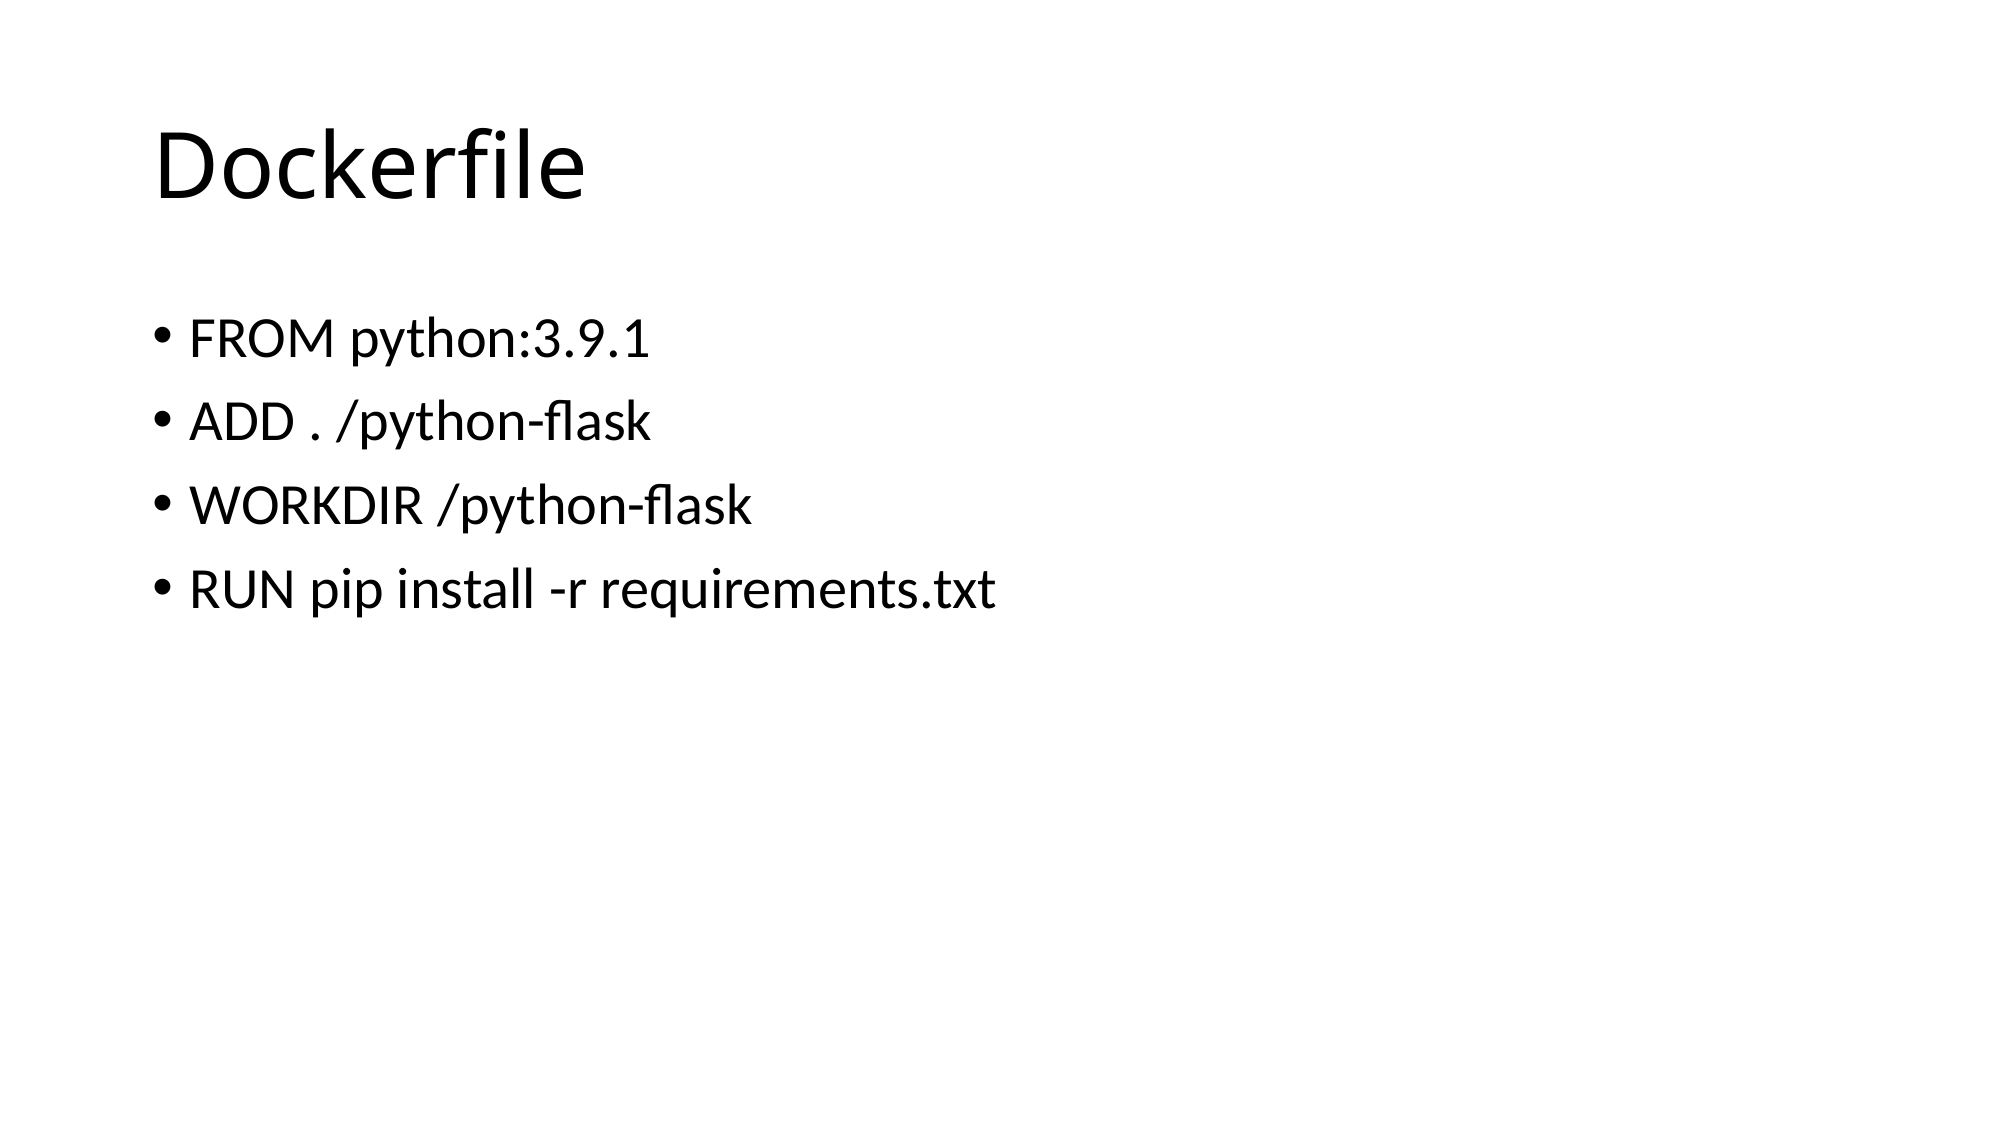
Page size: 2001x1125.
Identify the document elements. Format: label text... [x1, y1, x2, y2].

list FROM python:3.9.1 ADD . /python-flask WORKDIR /python-flask RUN pip install -r requirements.txt [137, 299, 1863, 1014]
title Dockerfile [137, 59, 1863, 278]
